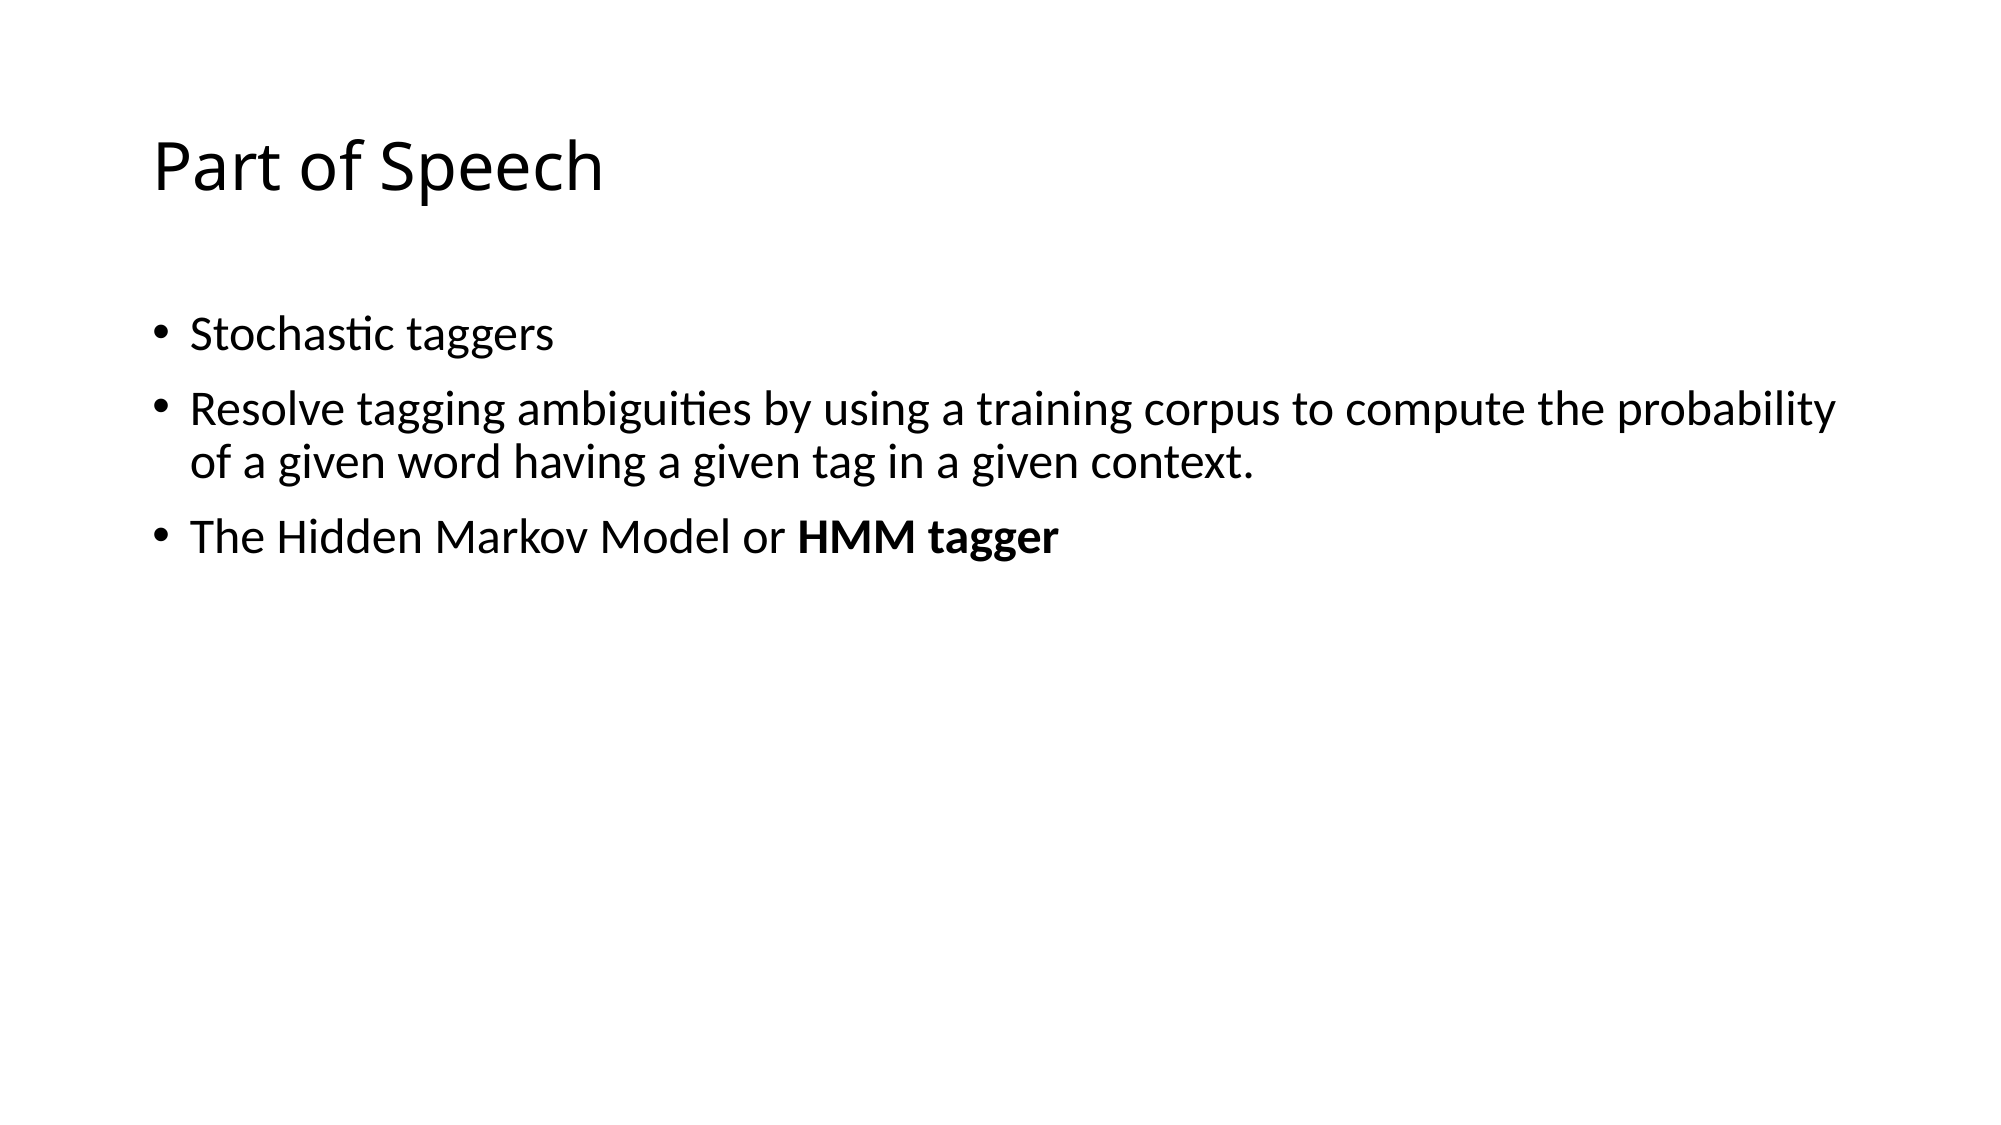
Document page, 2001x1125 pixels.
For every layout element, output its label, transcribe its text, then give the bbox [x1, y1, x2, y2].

list Stochastic taggers Resolve tagging ambiguities by using a training corpus to compute the probability of a given word having a given tag in a given context. The Hidden Markov Model or HMM tagger [137, 299, 1863, 1014]
title Part of Speech [137, 59, 1863, 278]
